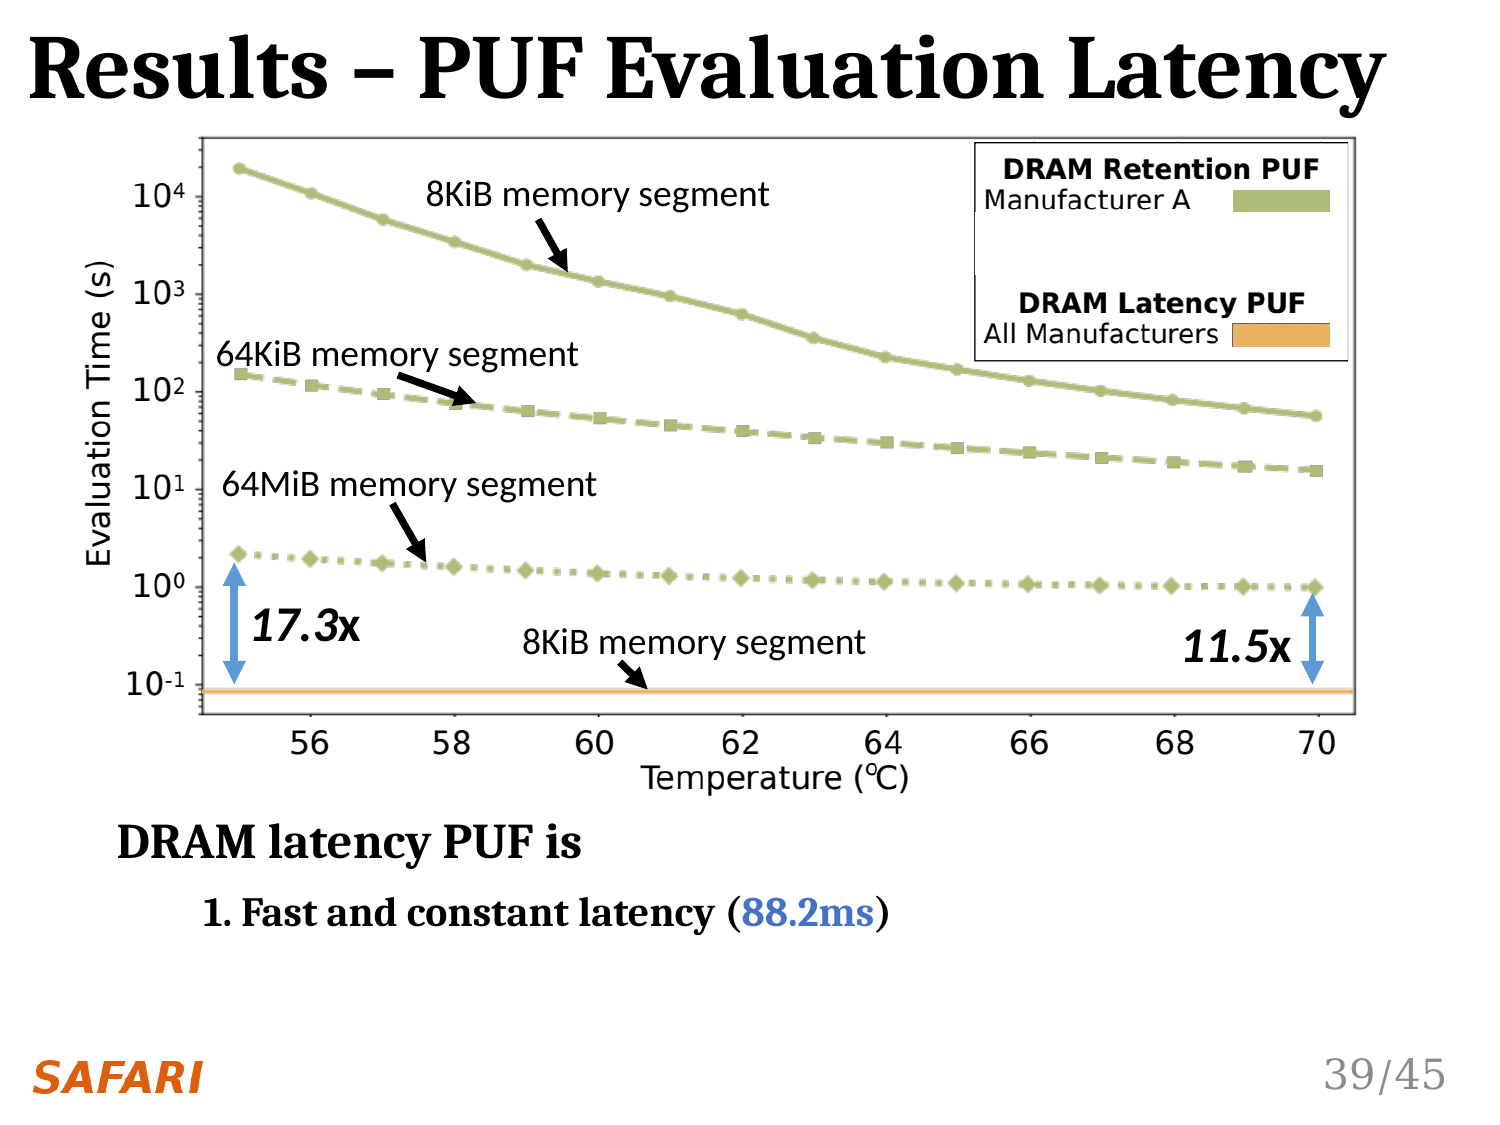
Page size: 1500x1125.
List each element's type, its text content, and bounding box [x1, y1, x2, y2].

title Results – PUF Evaluation Latency [12, 12, 1487, 134]
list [81, 133, 190, 789]
picture [95, 721, 1350, 796]
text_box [619, 662, 648, 690]
text_box 1. Fast and constant latency (88.2ms) [188, 877, 907, 943]
picture [31, 1051, 209, 1104]
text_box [392, 503, 427, 563]
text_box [397, 375, 477, 404]
picture [175, 131, 1376, 717]
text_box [538, 219, 568, 273]
text_box DRAM latency PUF is [101, 801, 598, 877]
